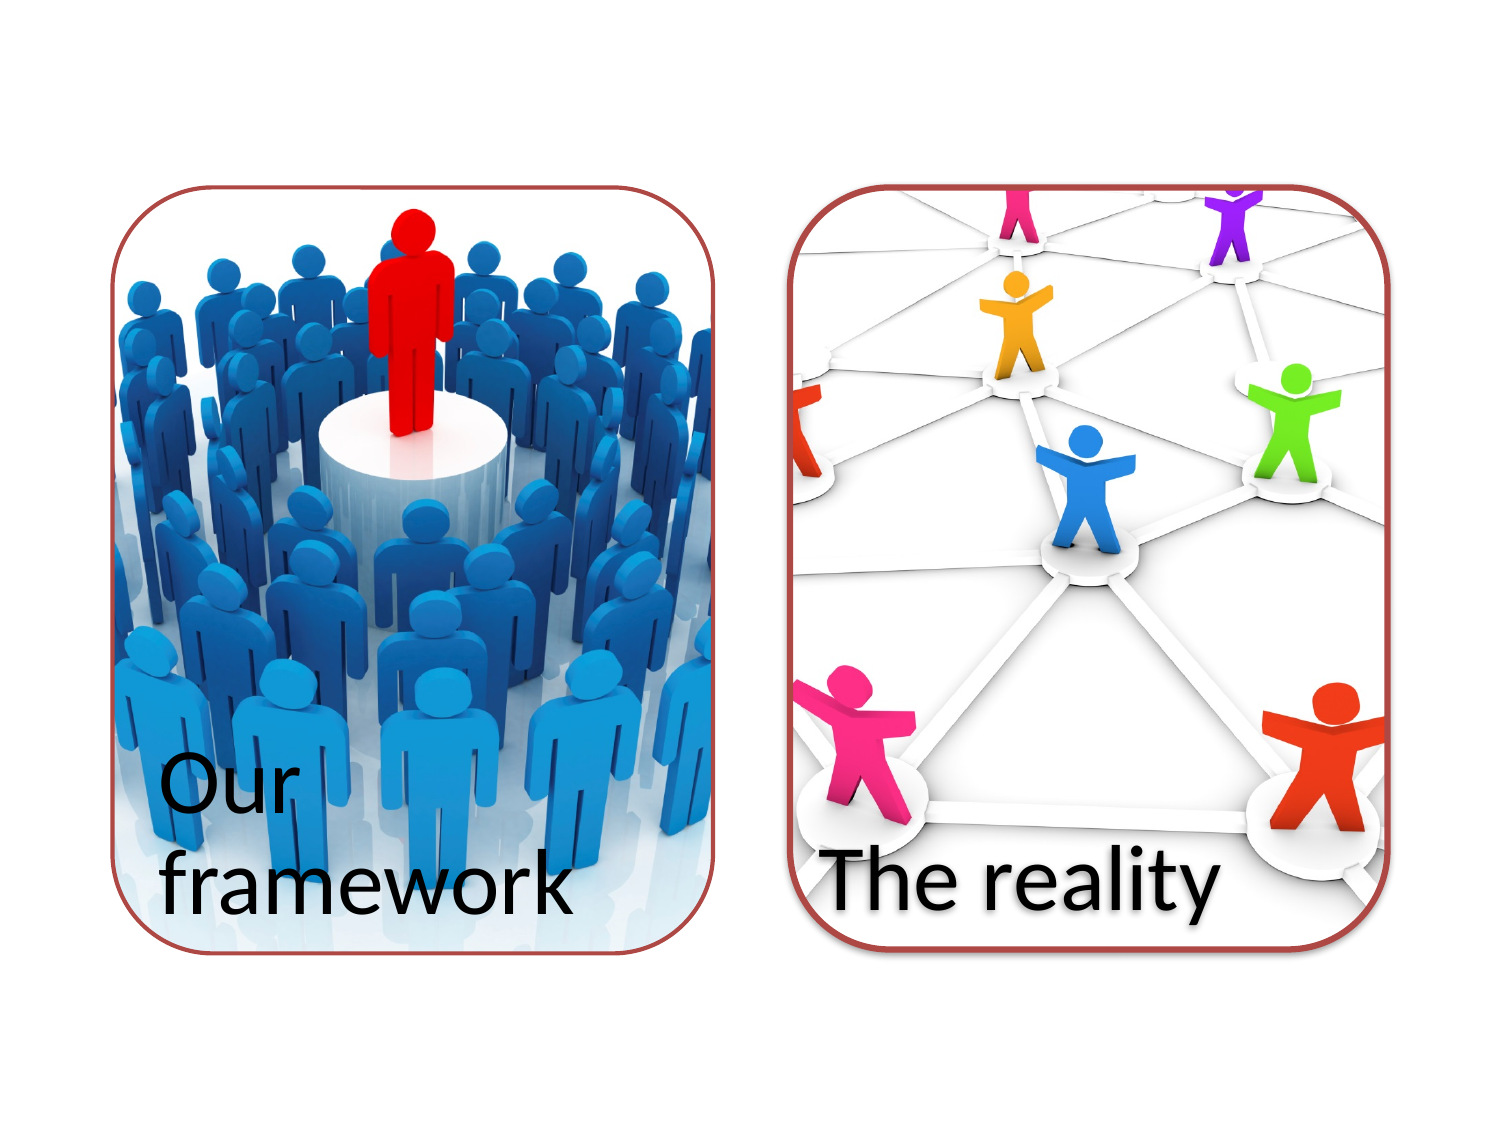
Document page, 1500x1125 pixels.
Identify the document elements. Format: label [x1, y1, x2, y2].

text_box [762, 187, 1388, 950]
text_box [112, 187, 721, 954]
